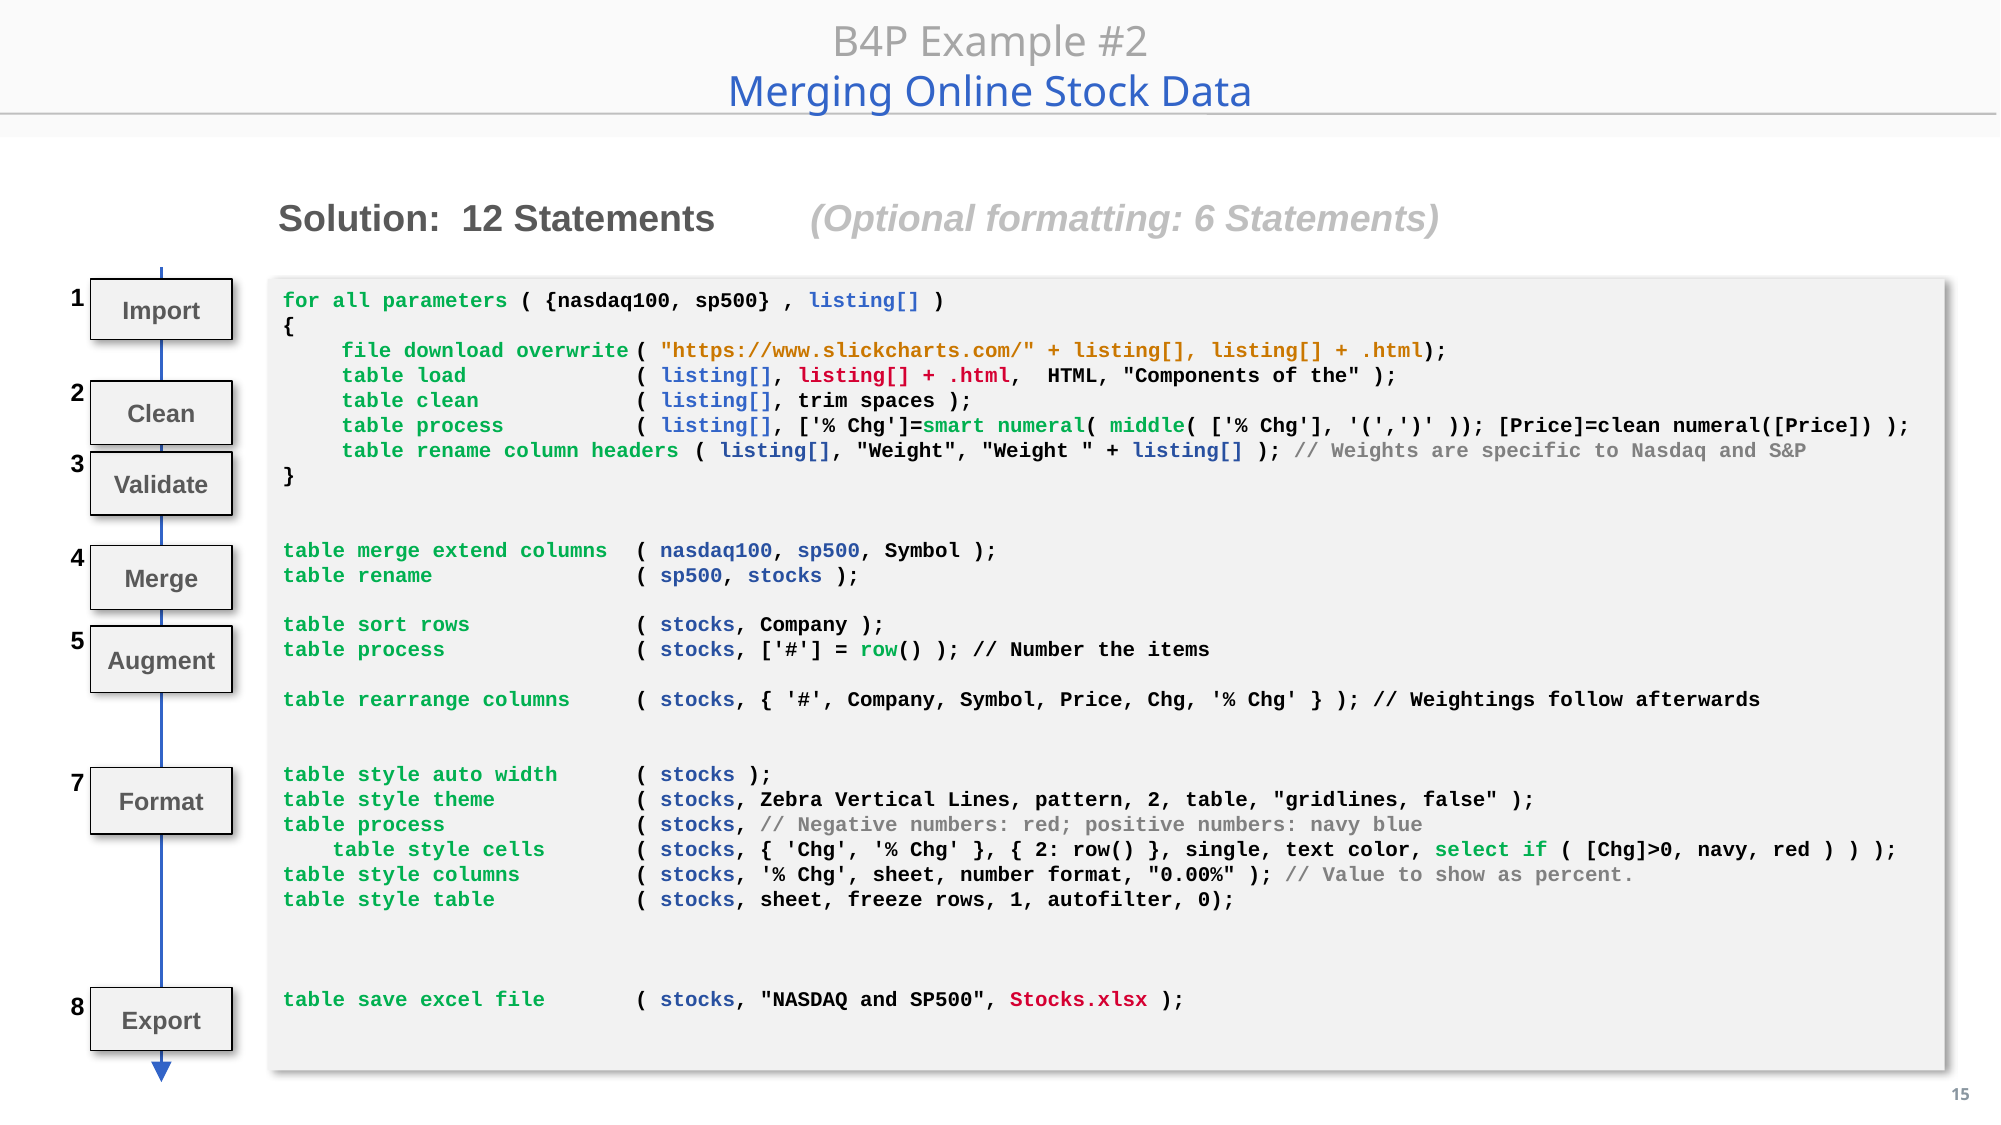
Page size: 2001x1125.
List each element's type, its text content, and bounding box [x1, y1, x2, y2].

text_box 3 [53, 442, 93, 482]
text_box Export [166, 986, 234, 1053]
text_box 4 [53, 537, 93, 576]
text_box for all parameters ( {nasdaq100, sp500} , listing[] ) { file download overwrite ( "https://www.slickcharts.com/" + listing[], listing[] + .html); table load ( listing[], listing[] + .html, HTML, "Components of the" ); table clean ( listing[], trim spaces ); table process ( listing[], ['% Chg']=smart numeral( middle( ['% Chg'], '(',')' )); [Price]=clean numeral([Price]) ); table rename column headers ( listing[], "Weight", "Weight " + listing[] ); // Weights are specific to Nasdaq and S&P } table merge extend columns ( nasdaq100, sp500, Symbol ); table rename ( sp500, stocks ); table sort rows ( stocks, Company ); table process ( stocks, ['#'] = row() ); // Number the items table rearrange columns ( stocks, { '#', Company, Symbol, Price, Chg, '% Chg' } ); // Weightings follow afterwards table style auto width ( stocks ); table style theme ( stocks, Zebra Vertical Lines, pattern, 2, table, "gridlines, false" ); table process ( stocks, // Negative numbers: red; positive numbers: navy blue table style cells ( stocks, { 'Chg', '% Chg' }, { 2: row() }, single, text color, select if ( [Chg]>0, navy, red ) ) ); table style columns ( stocks, '% Chg', sheet, number format, "0.00%" ); // Value to show as percent. table style table ( stocks, sheet, freeze rows, 1, autofilter, 0); table save excel file ( stocks, "NASDAQ and SP500", Stocks.xlsx ); [267, 278, 1945, 1071]
text_box B4P Example #2 Merging Online Stock Data [76, 7, 1920, 185]
text_box 2 [53, 371, 93, 411]
text_box 5 [53, 619, 93, 659]
text_box Solution: 12 Statements (Optional formatting: 6 Statements) [263, 186, 1815, 246]
text_box 7 [53, 761, 93, 801]
text_box Clean [166, 379, 234, 446]
text_box Import [166, 277, 234, 342]
text_box Format [88, 765, 157, 836]
text_box Import [88, 277, 157, 342]
text_box 8 [53, 986, 93, 1025]
text_box Merge [166, 543, 234, 612]
text_box Export [88, 986, 157, 1053]
text_box Augment [166, 624, 234, 694]
text_box Validate [166, 456, 234, 517]
text_box Merge [88, 543, 157, 612]
text_box Validate [88, 455, 157, 517]
text_box 1 [53, 277, 93, 316]
text_box Format [166, 765, 234, 836]
text_box Augment [88, 624, 157, 694]
text_box Clean [88, 379, 157, 446]
